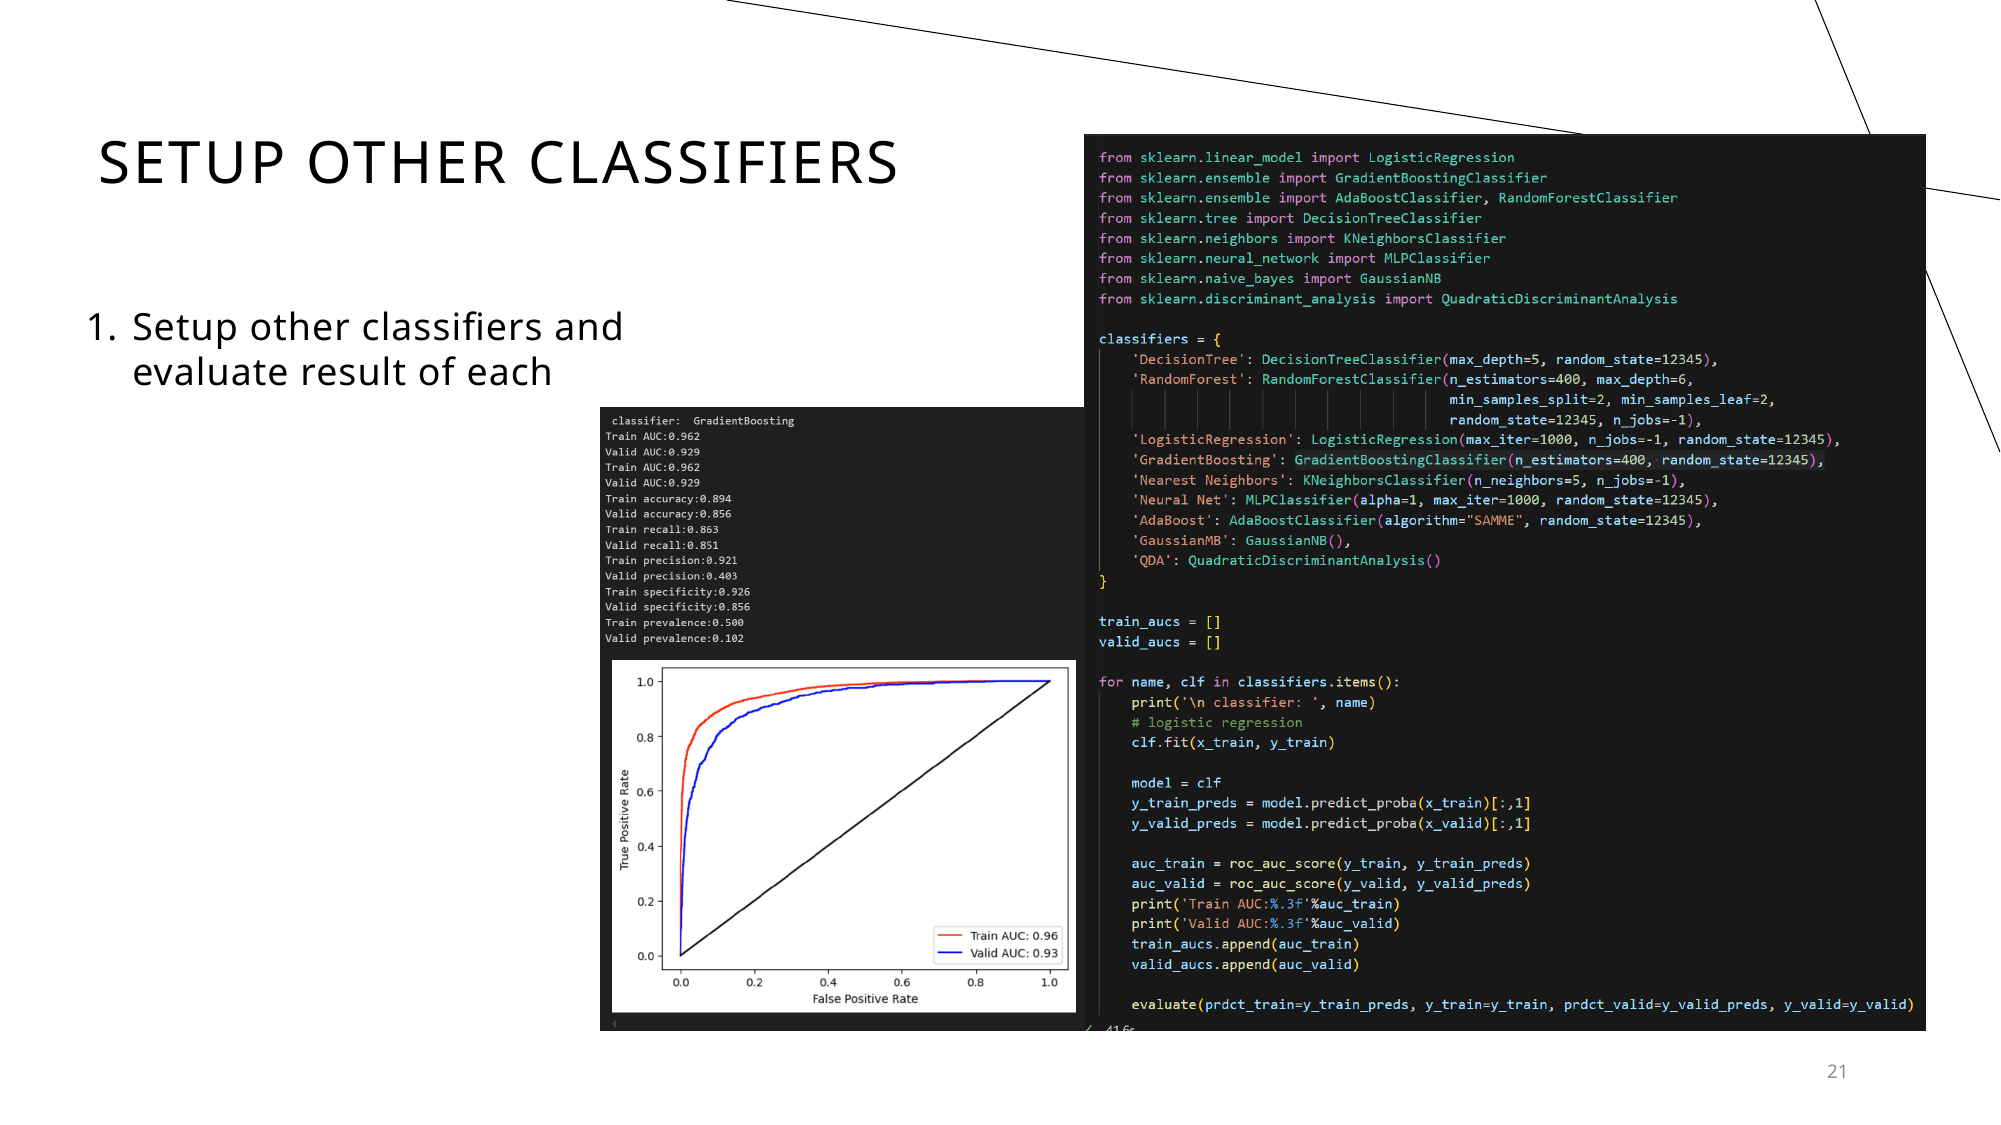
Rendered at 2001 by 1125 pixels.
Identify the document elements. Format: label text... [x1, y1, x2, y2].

slide_number 21 [1701, 1042, 1864, 1103]
title Setup other classifiers [83, 91, 1863, 204]
picture [600, 407, 1084, 1031]
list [1083, 134, 1926, 1031]
list Setup other classifiers and evaluate result of each [70, 302, 702, 1032]
